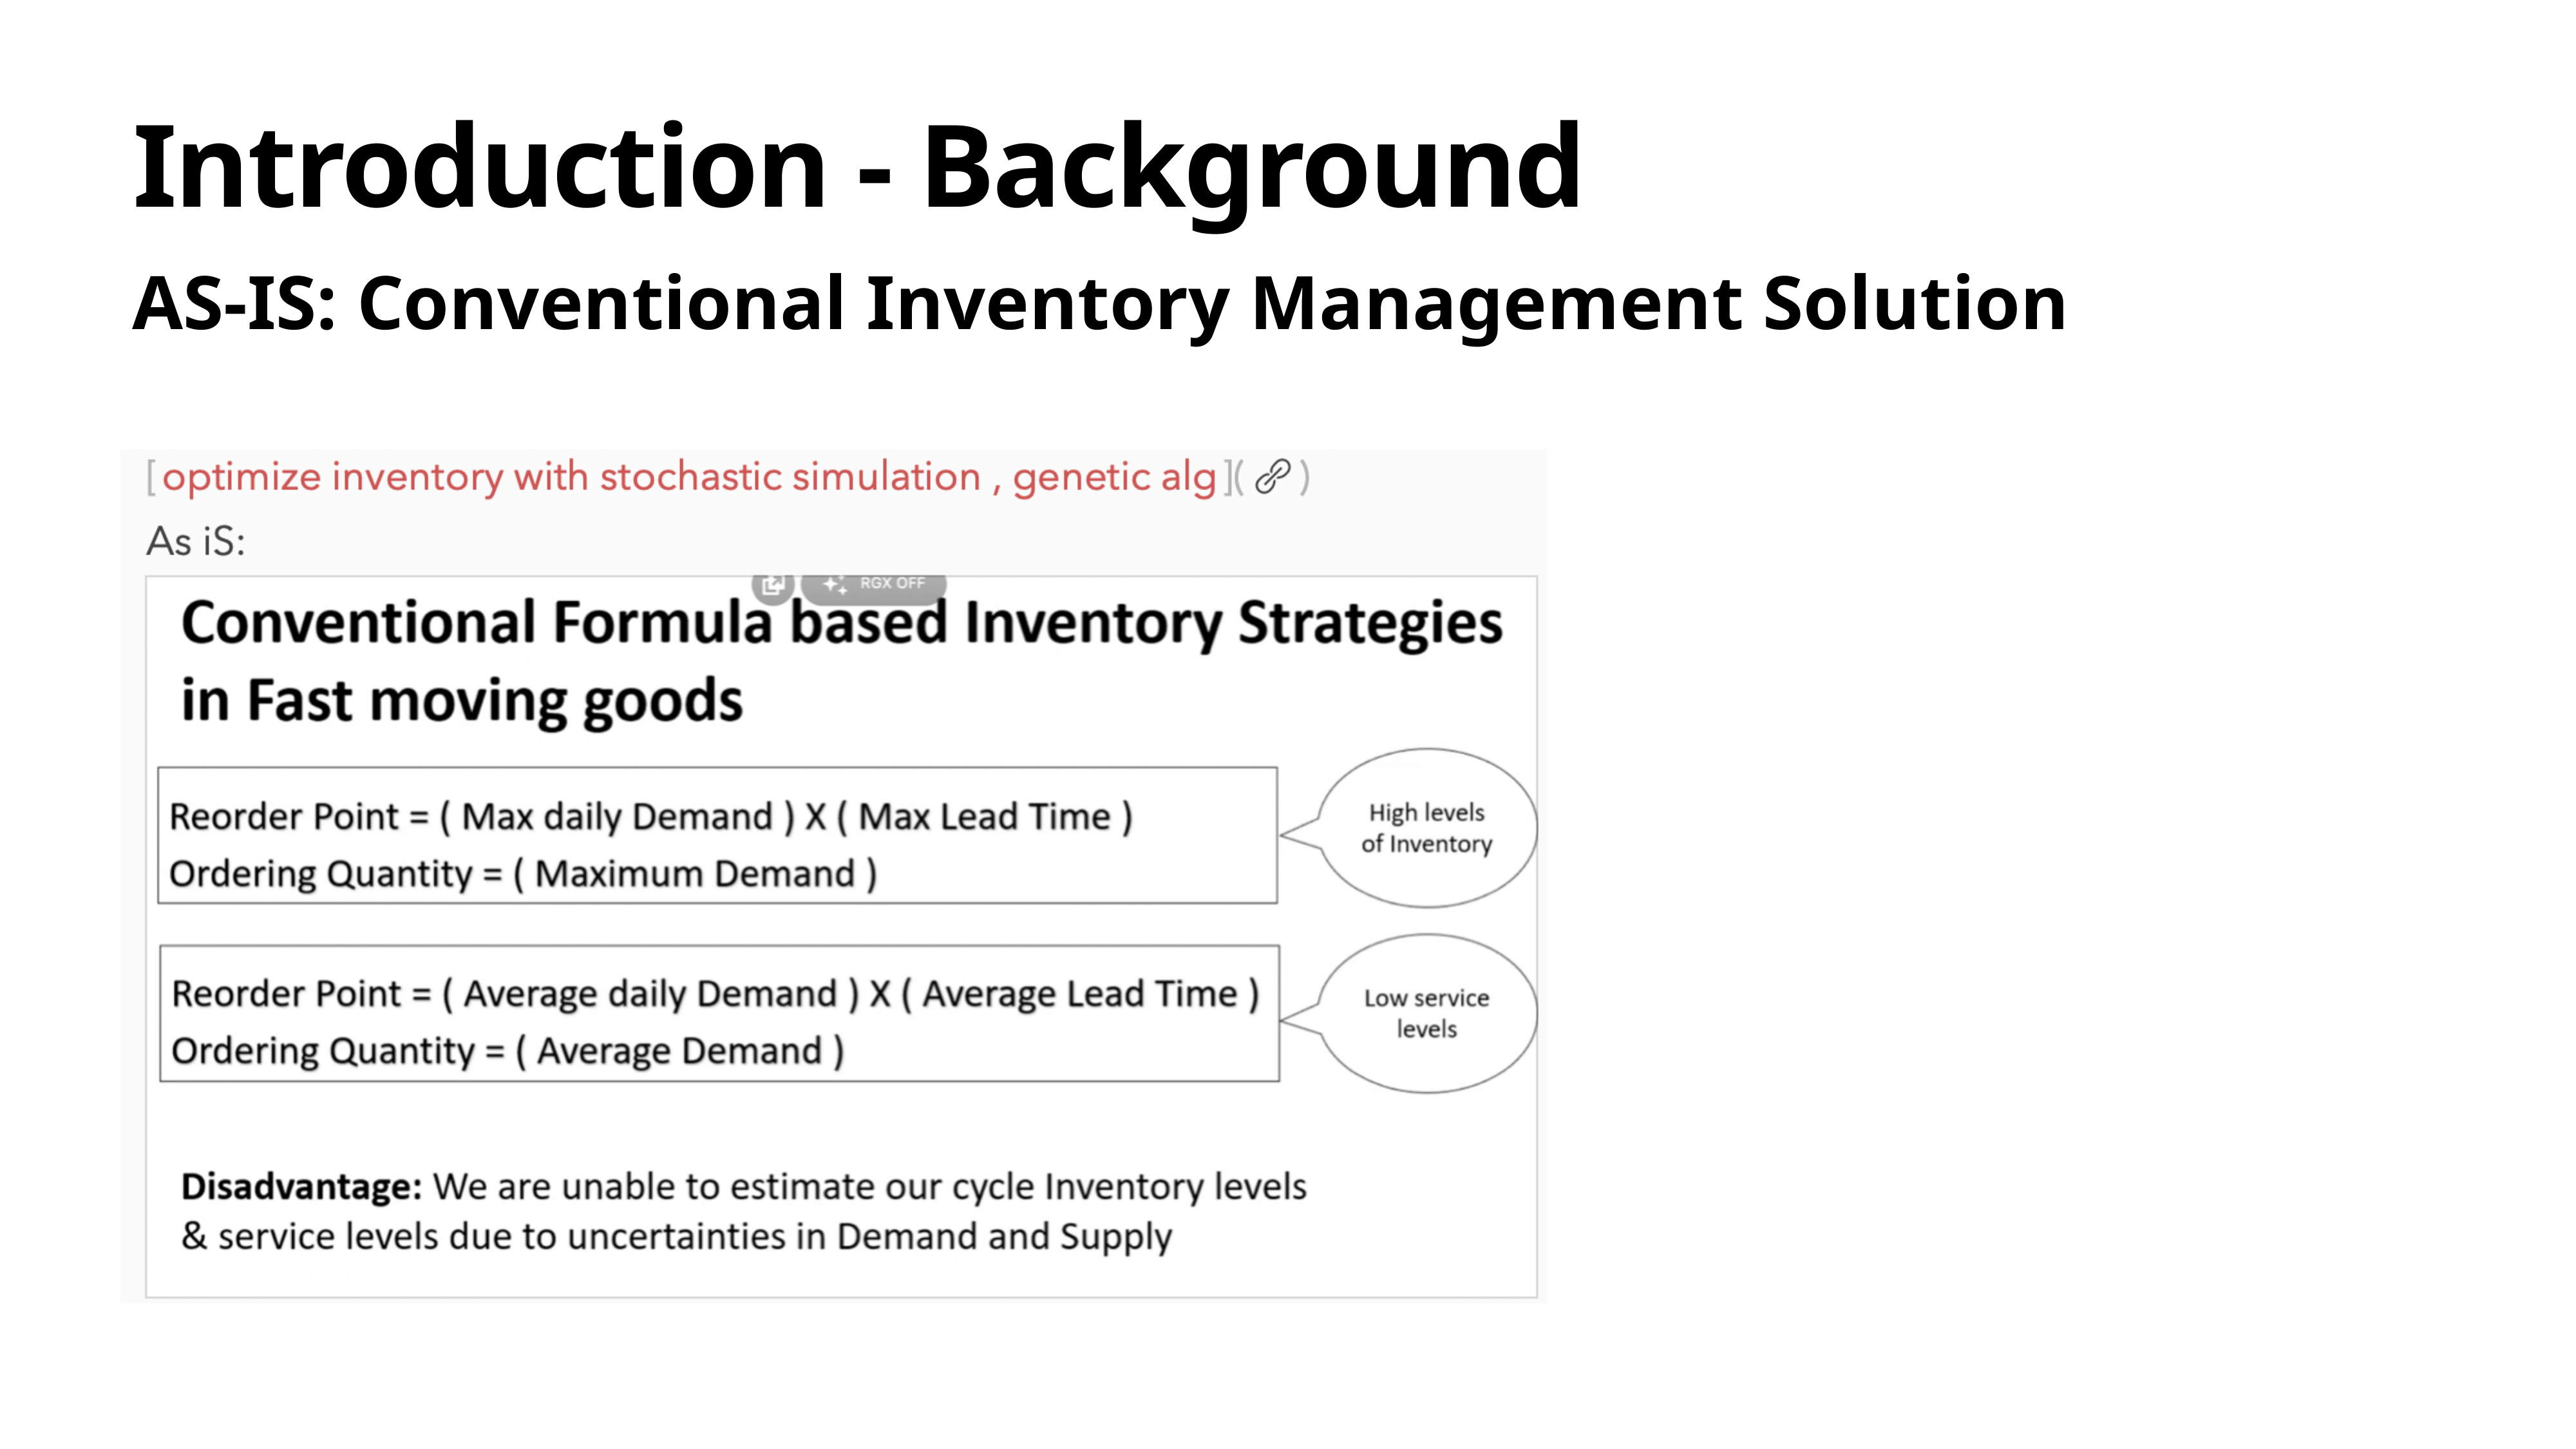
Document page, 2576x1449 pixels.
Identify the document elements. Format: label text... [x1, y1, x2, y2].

title Introduction - Background [127, 113, 2449, 250]
picture [120, 449, 1548, 1303]
list AS-IS: Conventional Inventory Management Solution [127, 250, 2449, 350]
